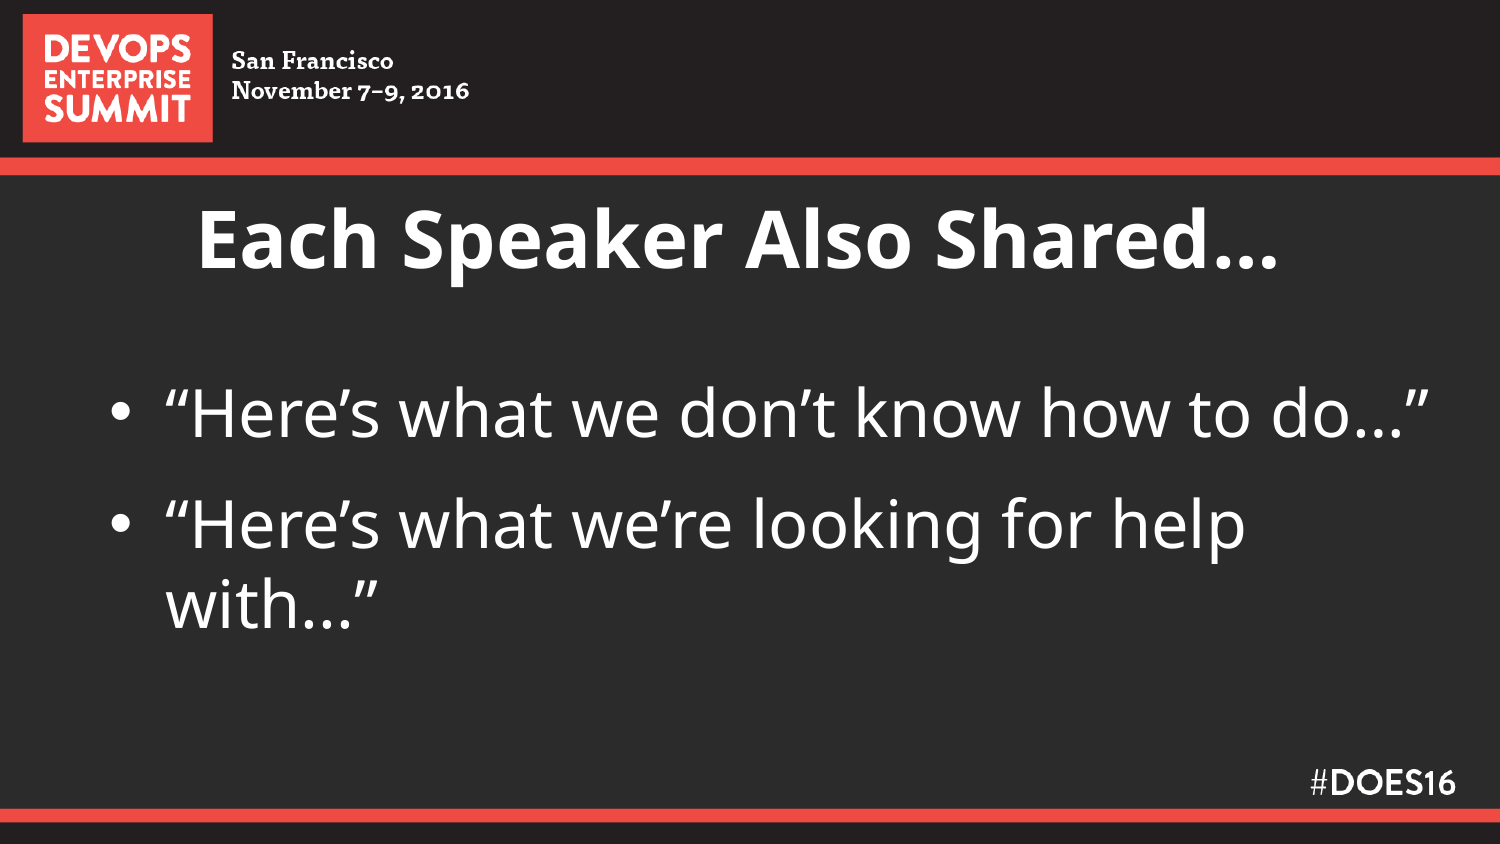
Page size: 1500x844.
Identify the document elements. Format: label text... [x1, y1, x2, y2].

picture [0, 0, 1500, 844]
list “Here’s what we don’t know how to do…” “Here’s what we’re looking for help with...” [94, 363, 1458, 765]
title Each Speaker Also Shared… [50, 180, 1425, 292]
